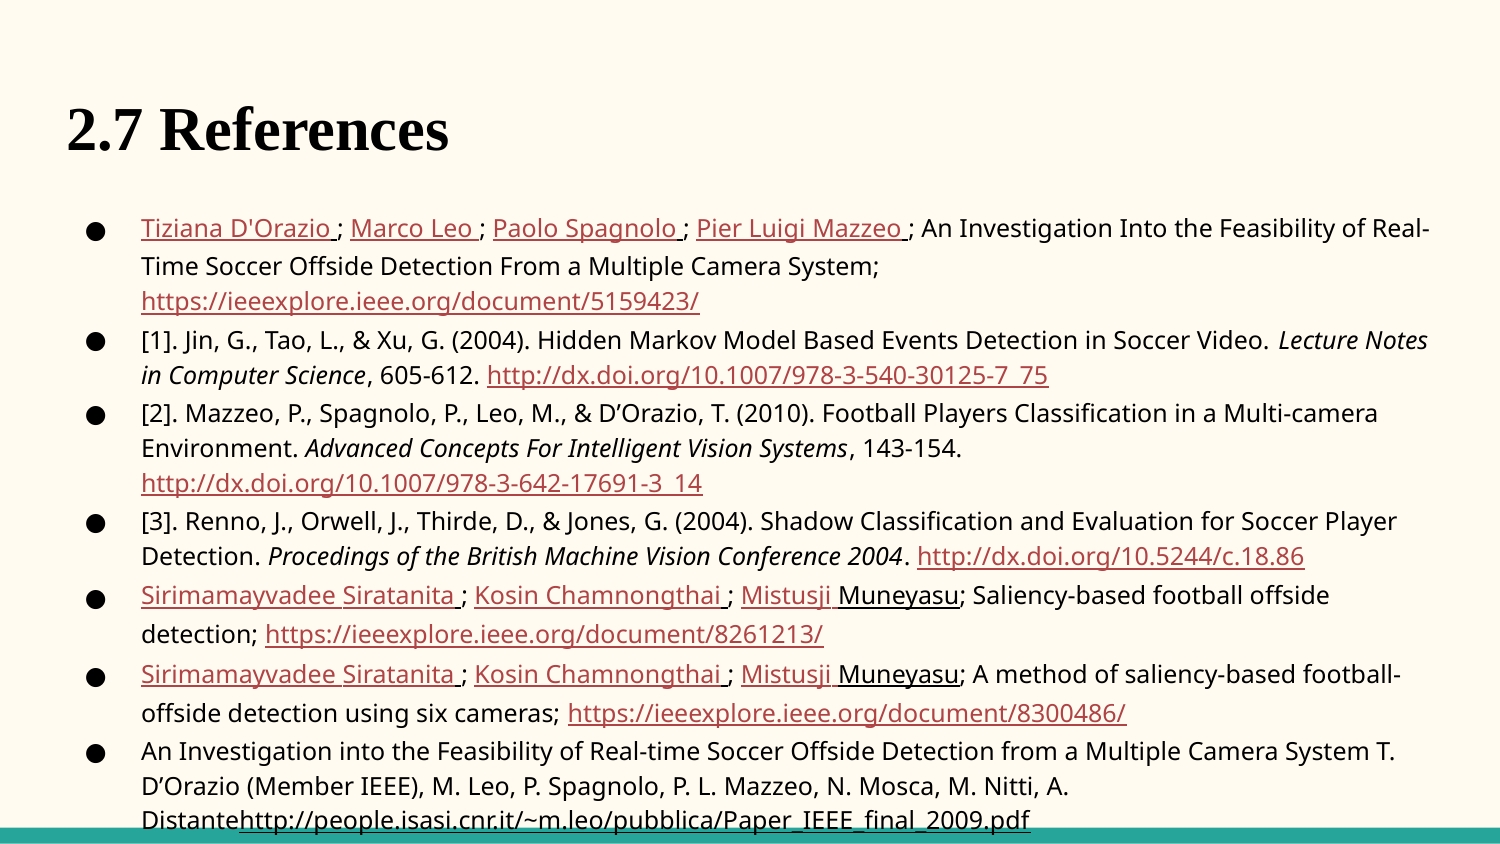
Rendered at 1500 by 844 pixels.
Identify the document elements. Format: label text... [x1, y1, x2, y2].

list Tiziana D'Orazio ; Marco Leo ; Paolo Spagnolo ; Pier Luigi Mazzeo ; An Investigation Into the Feasibility of Real-Time Soccer Offside Detection From a Multiple Camera System; https://ieeexplore.ieee.org/document/5159423/ [1]. Jin, G., Tao, L., & Xu, G. (2004). Hidden Markov Model Based Events Detection in Soccer Video. Lecture Notes in Computer Science, 605-612. http://dx.doi.org/10.1007/978-3-540-30125-7_75 [2]. Mazzeo, P., Spagnolo, P., Leo, M., & D’Orazio, T. (2010). Football Players Classification in a Multi-camera Environment. Advanced Concepts For Intelligent Vision Systems, 143-154. http://dx.doi.org/10.1007/978-3-642-17691-3_14 [3]. Renno, J., Orwell, J., Thirde, D., & Jones, G. (2004). Shadow Classification and Evaluation for Soccer Player Detection. Procedings of the British Machine Vision Conference 2004. http://dx.doi.org/10.5244/c.18.86 Sirimamayvadee Siratanita ; Kosin Chamnongthai ; Mistusji Muneyasu; Saliency-based football offside detection; https://ieeexplore.ieee.org/document/8261213/ Sirimamayvadee Siratanita ; Kosin Chamnongthai ; Mistusji Muneyasu; A method of saliency-based football-offside detection using six cameras; https://ieeexplore.ieee.org/document/8300486/ An Investigation into the Feasibility of Real-time Soccer Offside Detection from a Multiple Camera System T. D’Orazio (Member IEEE), M. Leo, P. Spagnolo, P. L. Mazzeo, N. Mosca, M. Nitti, A. Distantehttp://people.isasi.cnr.it/~m.leo/pubblica/Paper_IEEE_final_2009.pdf [51, 192, 1449, 750]
title 2.7 References [51, 72, 1449, 174]
